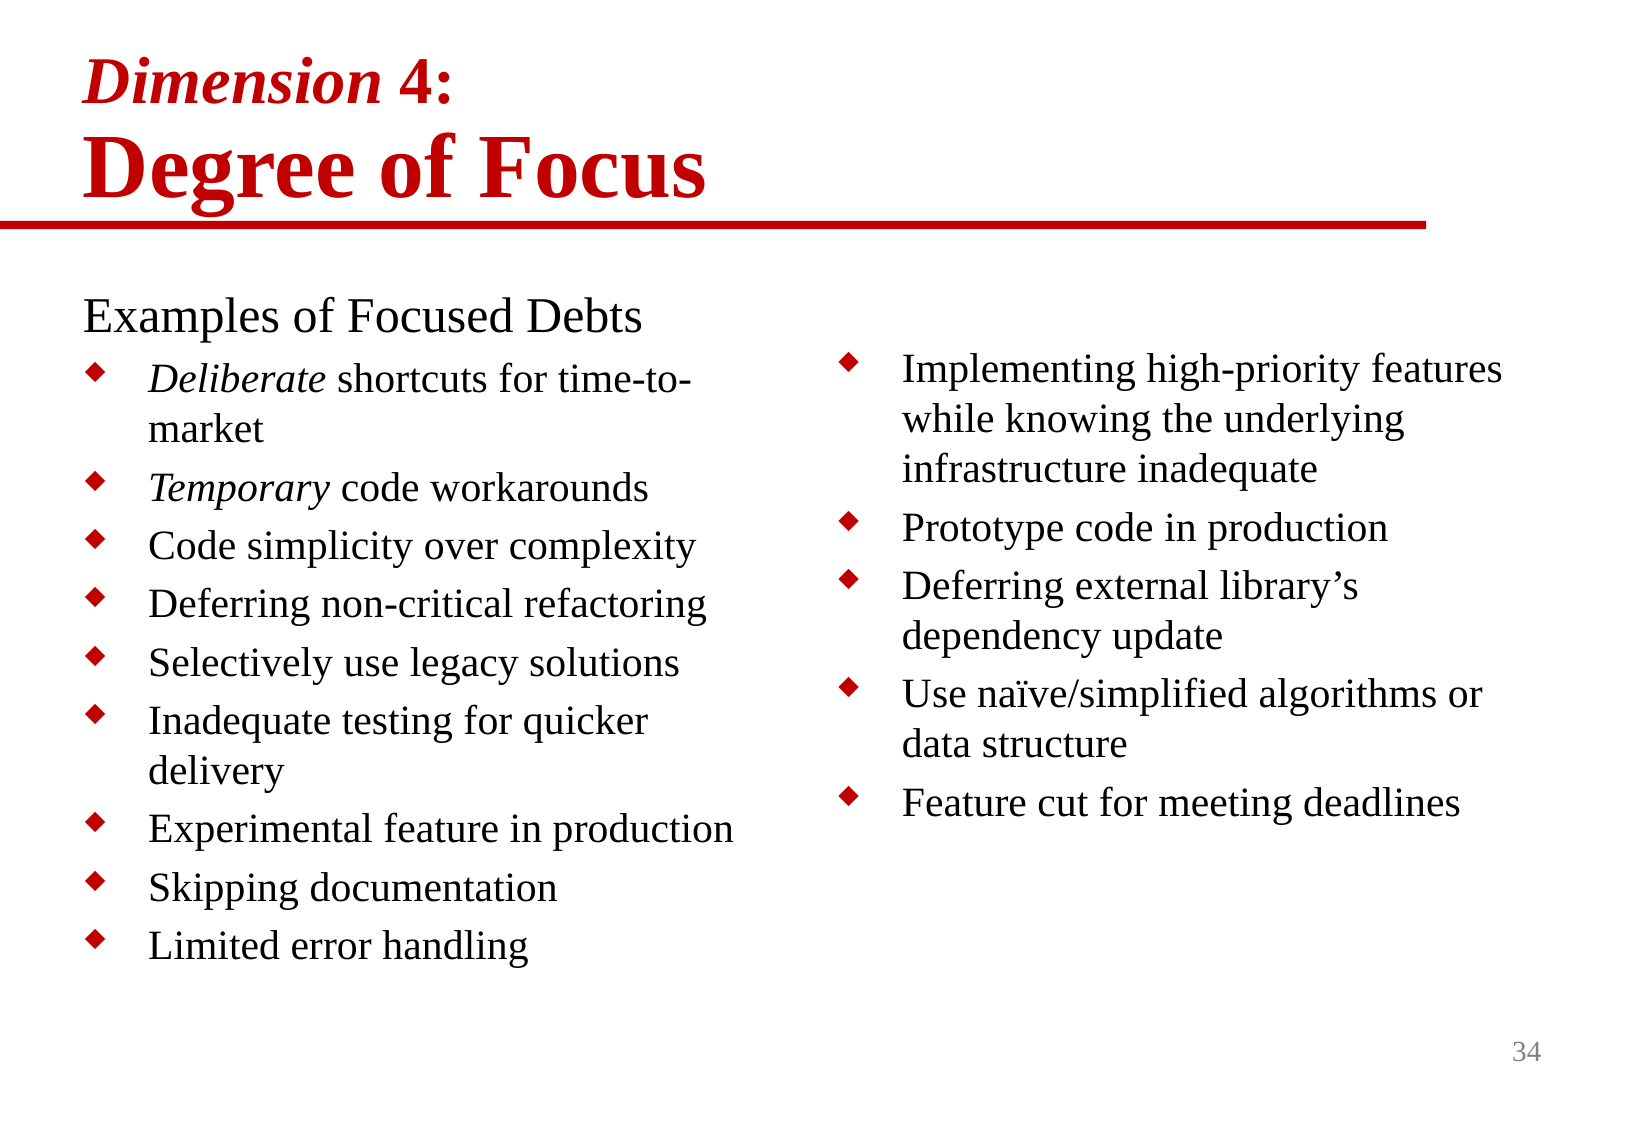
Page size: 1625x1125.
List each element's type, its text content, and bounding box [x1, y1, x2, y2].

list Implementing high-priority features while knowing the underlying infrastructure inadequate Prototype code in production Deferring external library’s dependency update Use naïve/simplified algorithms or data structure Feature cut for meeting deadlines [821, 275, 1550, 1088]
list Examples of Focused Debts Deliberate shortcuts for time-to-market Temporary code workarounds Code simplicity over complexity Deferring non-critical refactoring Selectively use legacy solutions Inadequate testing for quicker delivery Experimental feature in production Skipping documentation Limited error handling [67, 275, 797, 1088]
slide_number 34 [1218, 1012, 1557, 1088]
title Dimension 4: Degree of Focus [67, 43, 1550, 225]
